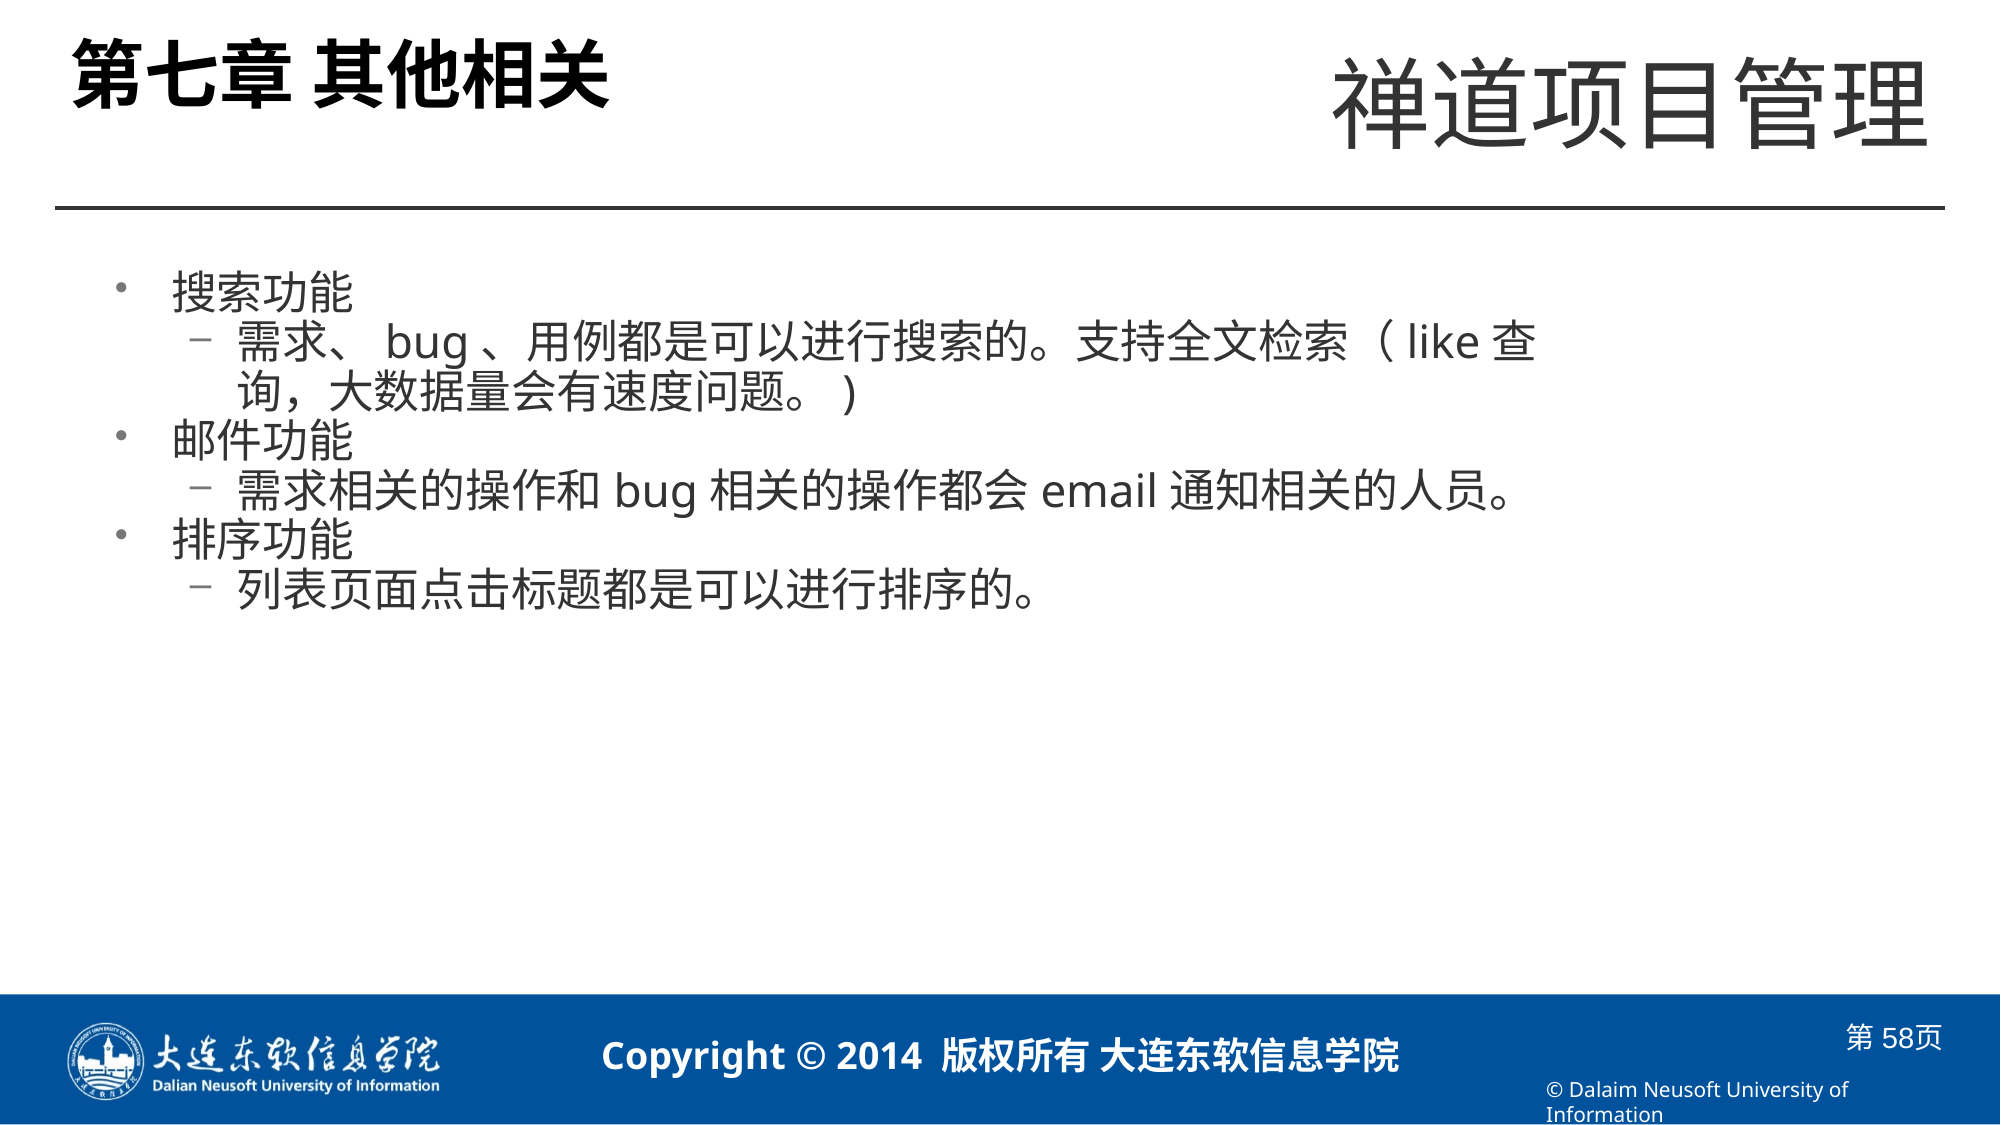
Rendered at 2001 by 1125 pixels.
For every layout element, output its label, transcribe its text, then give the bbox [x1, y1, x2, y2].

list 搜索功能 需求、bug、用例都是可以进行搜索的。支持全文检索（like查询，大数据量会有速度问题。) 邮件功能 需求相关的操作和bug相关的操作都会email通知相关的人员。 排序功能 列表页面点击标题都是可以进行排序的。 [99, 262, 1583, 882]
picture [55, 1016, 445, 1103]
title 第七章 其他相关 [55, 19, 1237, 120]
